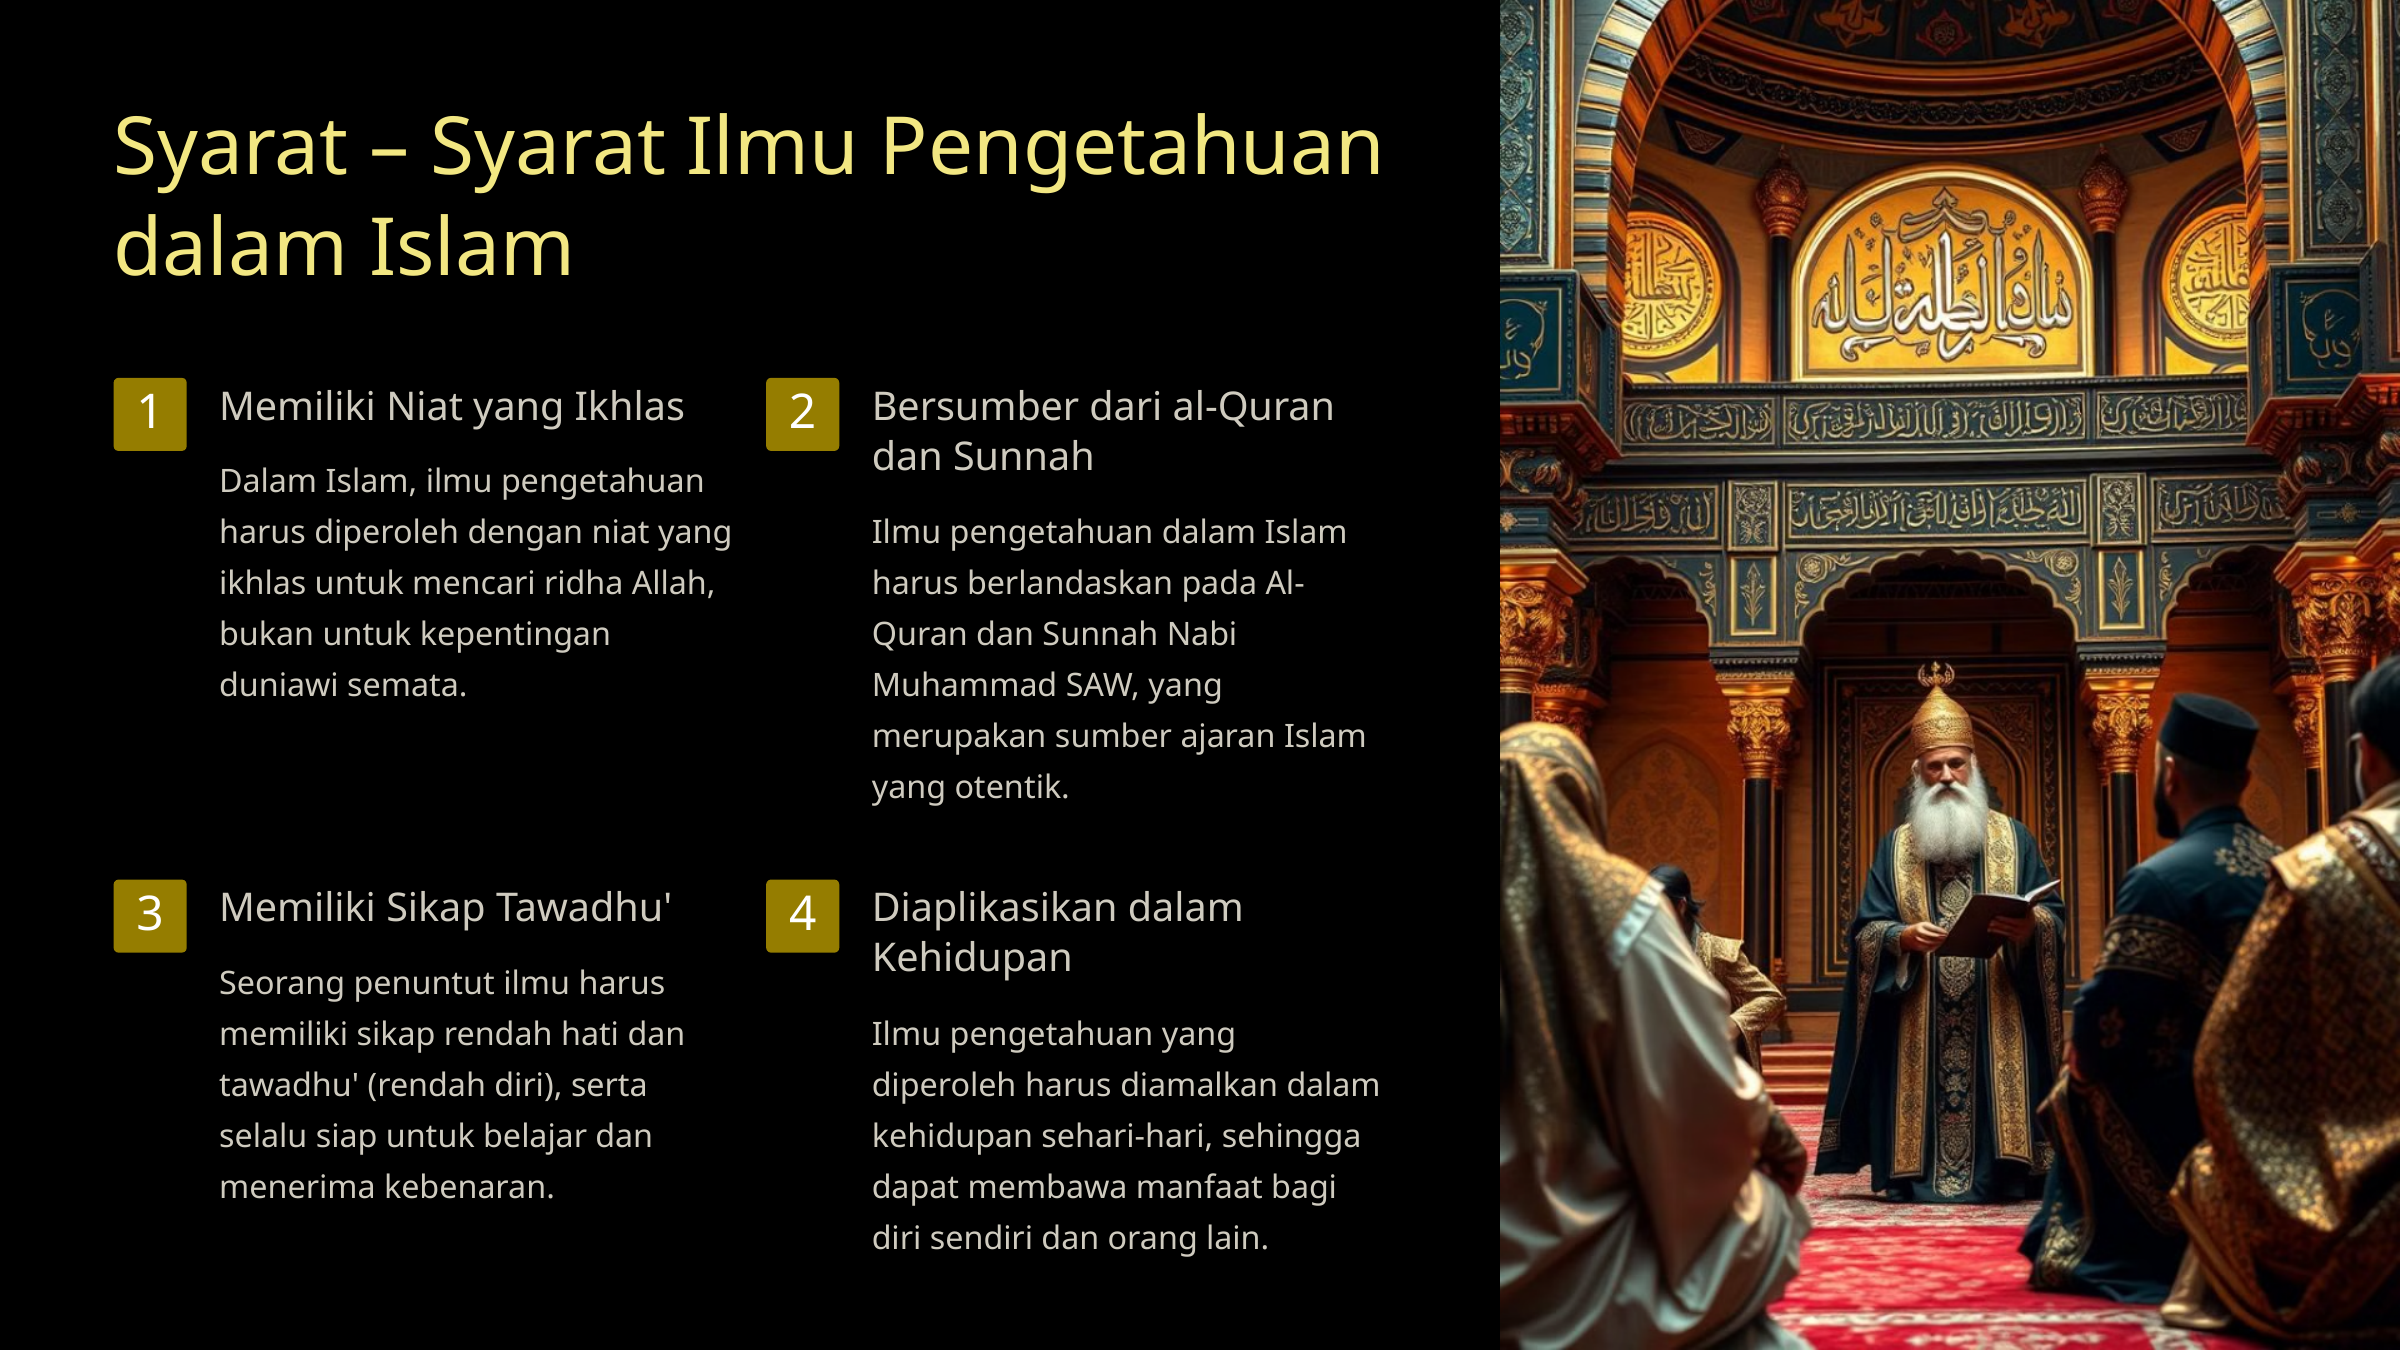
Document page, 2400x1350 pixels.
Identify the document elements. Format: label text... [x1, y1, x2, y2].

text_box Diaplikasikan dalam Kehidupan [871, 879, 1387, 981]
text_box Memiliki Niat yang Ikhlas [219, 377, 712, 429]
text_box [766, 377, 840, 451]
text_box [113, 879, 187, 953]
picture [1499, 0, 2400, 1350]
text_box 4 [788, 891, 818, 941]
text_box [113, 377, 187, 451]
text_box Seorang penuntut ilmu harus memiliki sikap rendah hati dan tawadhu' (rendah diri), serta selalu siap untuk belajar dan menerima kebenaran. [219, 949, 734, 1210]
text_box 1 [141, 390, 159, 439]
text_box Syarat – Syarat Ilmu Pengetahuan dalam Islam [113, 89, 1387, 293]
text_box 2 [787, 390, 818, 439]
text_box Dalam Islam, ilmu pengetahuan harus diperoleh dengan niat yang ikhlas untuk mencari ridha Allah, bukan untuk kepentingan duniawi semata. [219, 448, 734, 708]
text_box [766, 879, 840, 953]
text_box Ilmu pengetahuan dalam Islam harus berlandaskan pada Al-Quran dan Sunnah Nabi Muhammad SAW, yang merupakan sumber ajaran Islam yang otentik. [871, 498, 1387, 811]
text_box Bersumber dari al-Quran dan Sunnah [871, 377, 1387, 480]
text_box 3 [135, 891, 166, 941]
text_box Ilmu pengetahuan yang diperoleh harus diamalkan dalam kehidupan sehari-hari, sehingga dapat membawa manfaat bagi diri sendiri dan orang lain. [871, 1000, 1387, 1261]
text_box Memiliki Sikap Tawadhu' [219, 879, 708, 931]
